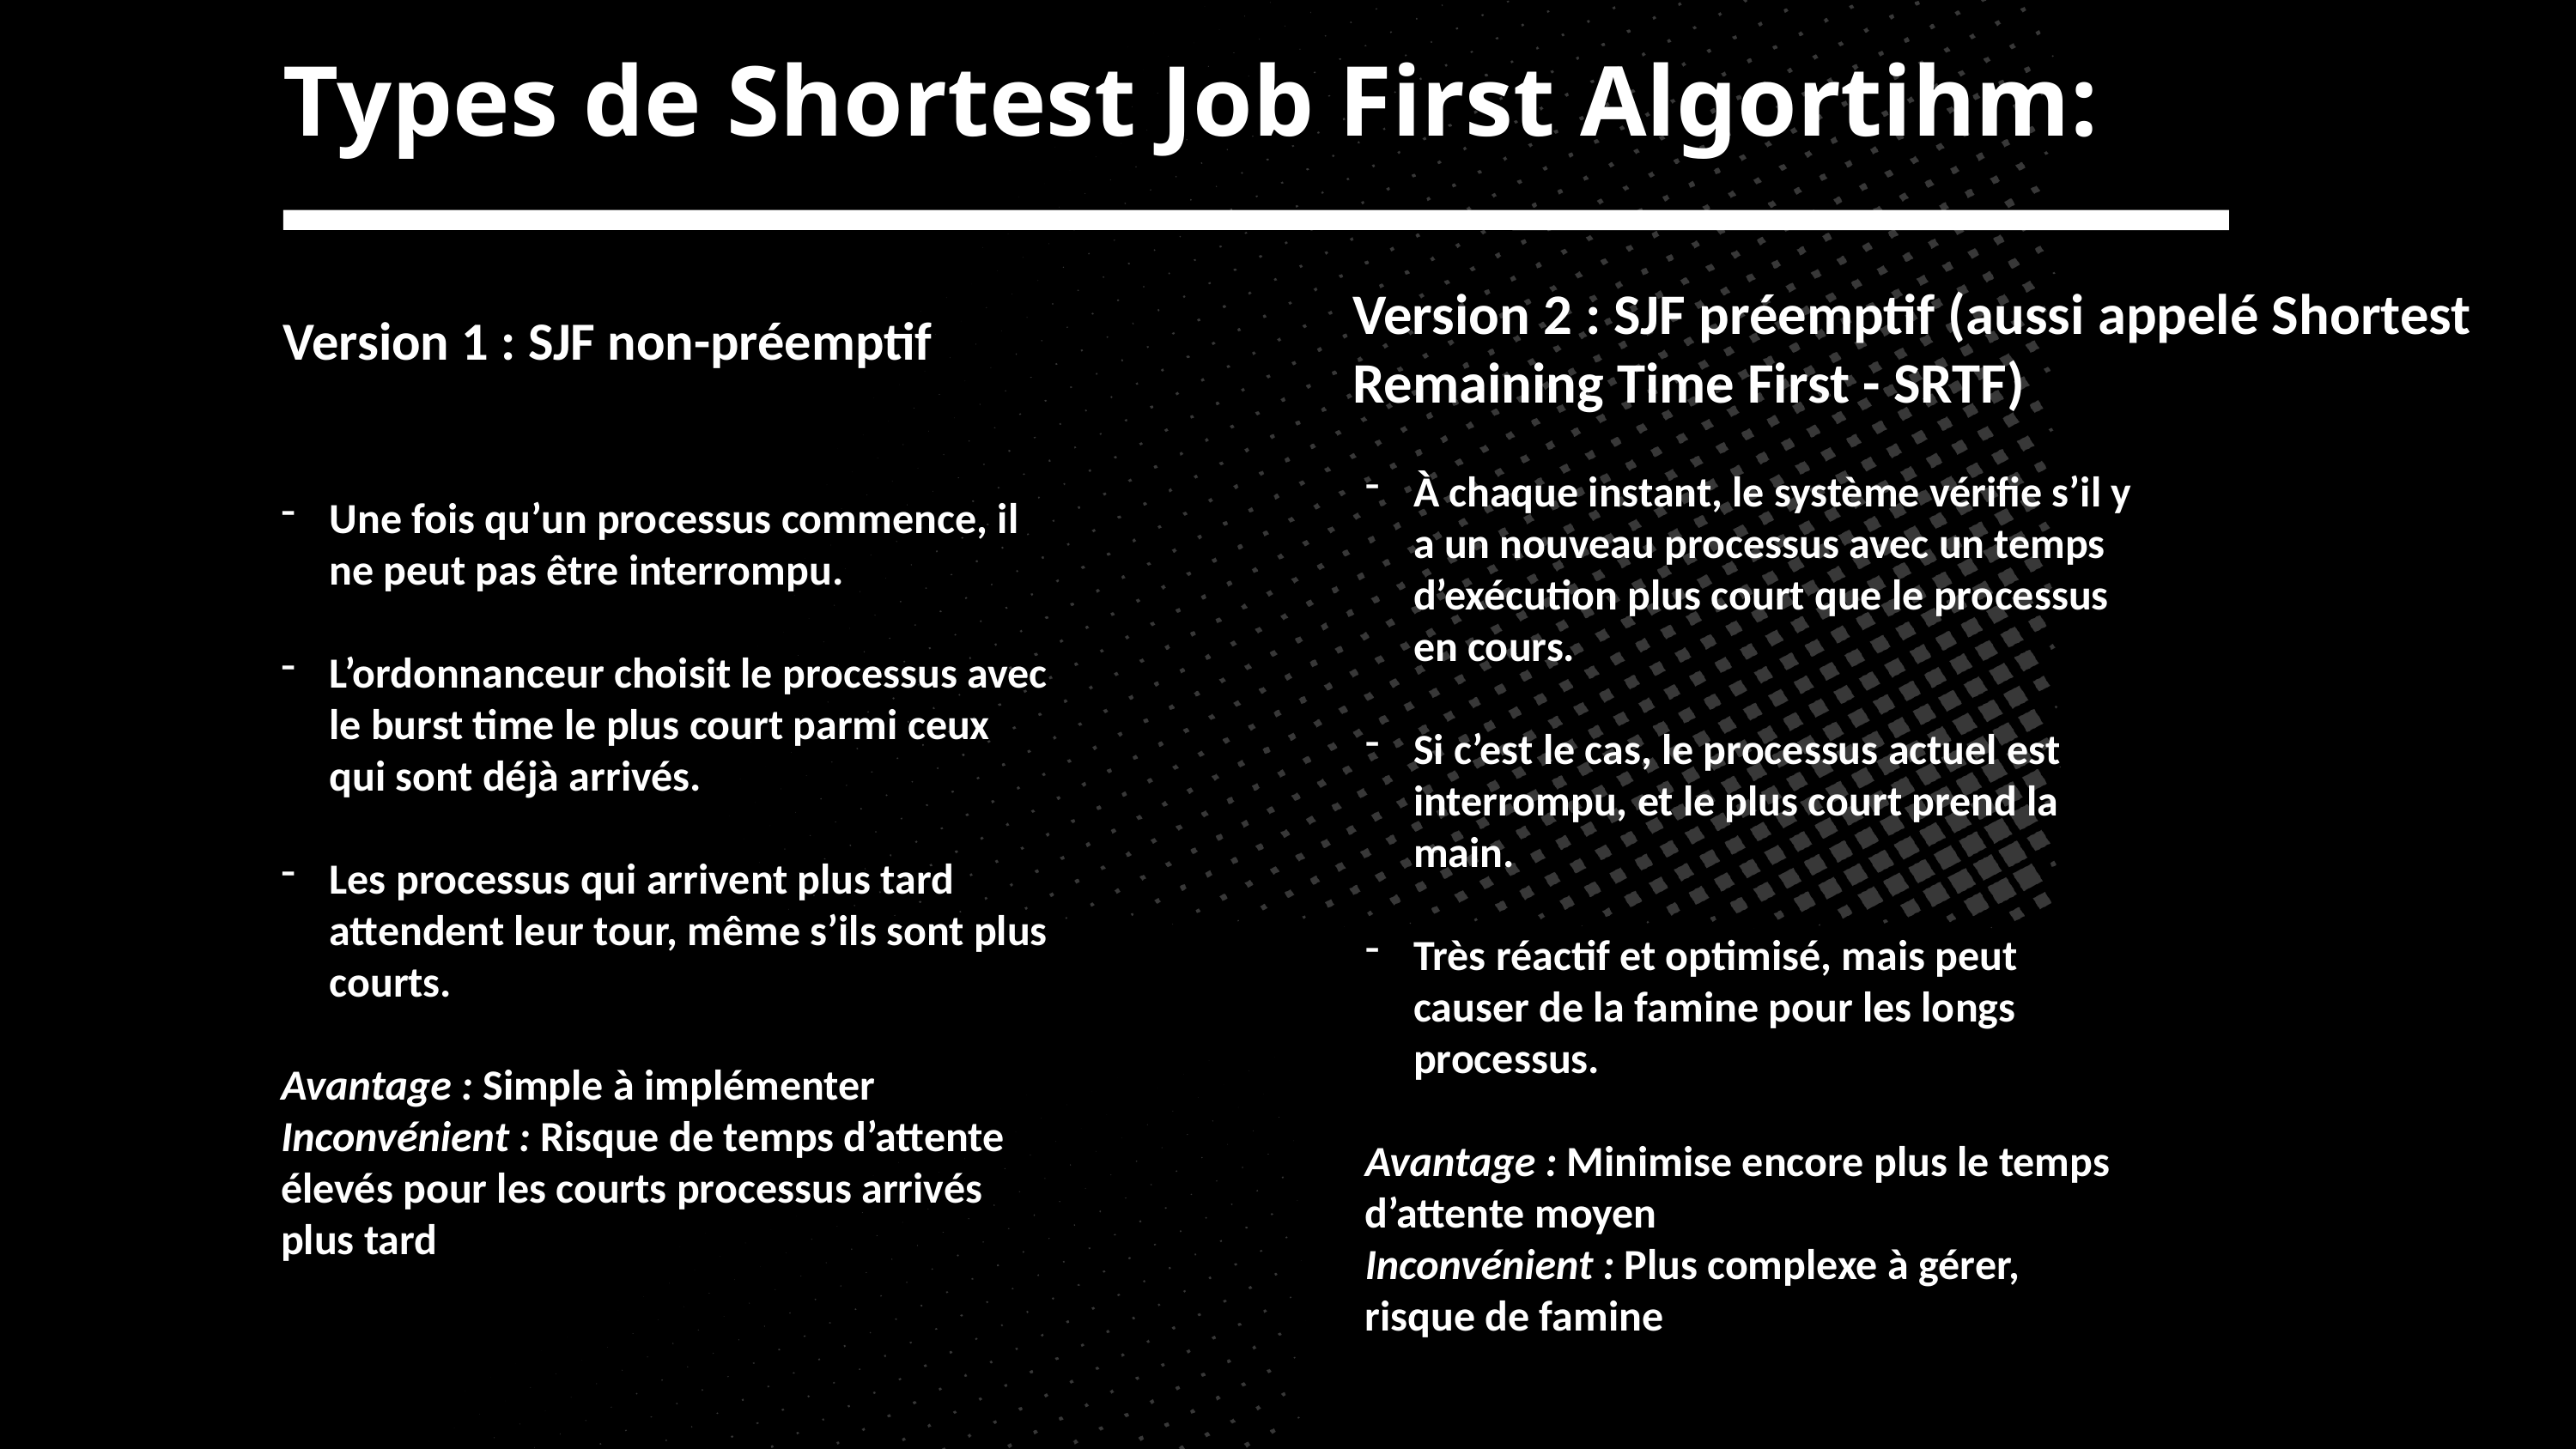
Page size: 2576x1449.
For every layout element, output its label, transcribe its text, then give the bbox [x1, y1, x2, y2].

text_box À chaque instant, le système vérifie s’il y a un nouveau processus avec un temps d’exécution plus court que le processus en cours. Si c’est le cas, le processus actuel est interrompu, et le plus court prend la main. Très réactif et optimisé, mais peut causer de la famine pour les longs processus. Avantage : Minimise encore plus le temps d’attente moyen Inconvénient : Plus complexe à gérer, risque de famine [1352, 457, 2147, 1346]
text_box [708, 0, 2062, 45]
text_box [708, 221, 2062, 306]
text_box Types de Shortest Job First Algortihm: [283, 45, 2212, 156]
text_box Version 1 : SJF non-préemptif [283, 306, 1352, 371]
text_box Version 2 : SJF préemptif (aussi appelé Shortest Remaining Time First - SRTF) [1352, 276, 2551, 415]
text_box Une fois qu’un processus commence, il ne peut pas être interrompu. L’ordonnanceur choisit le processus avec le burst time le plus court parmi ceux qui sont déjà arrivés. Les processus qui arrivent plus tard attendent leur tour, même s’ils sont plus courts. Avantage : Simple à implémenter Inconvénient : Risque de temps d’attente élevés pour les courts processus arrivés plus tard [268, 483, 1063, 1270]
text_box [0, 1057, 1311, 1449]
text_box [708, 156, 2062, 220]
text_box [708, 371, 2062, 929]
